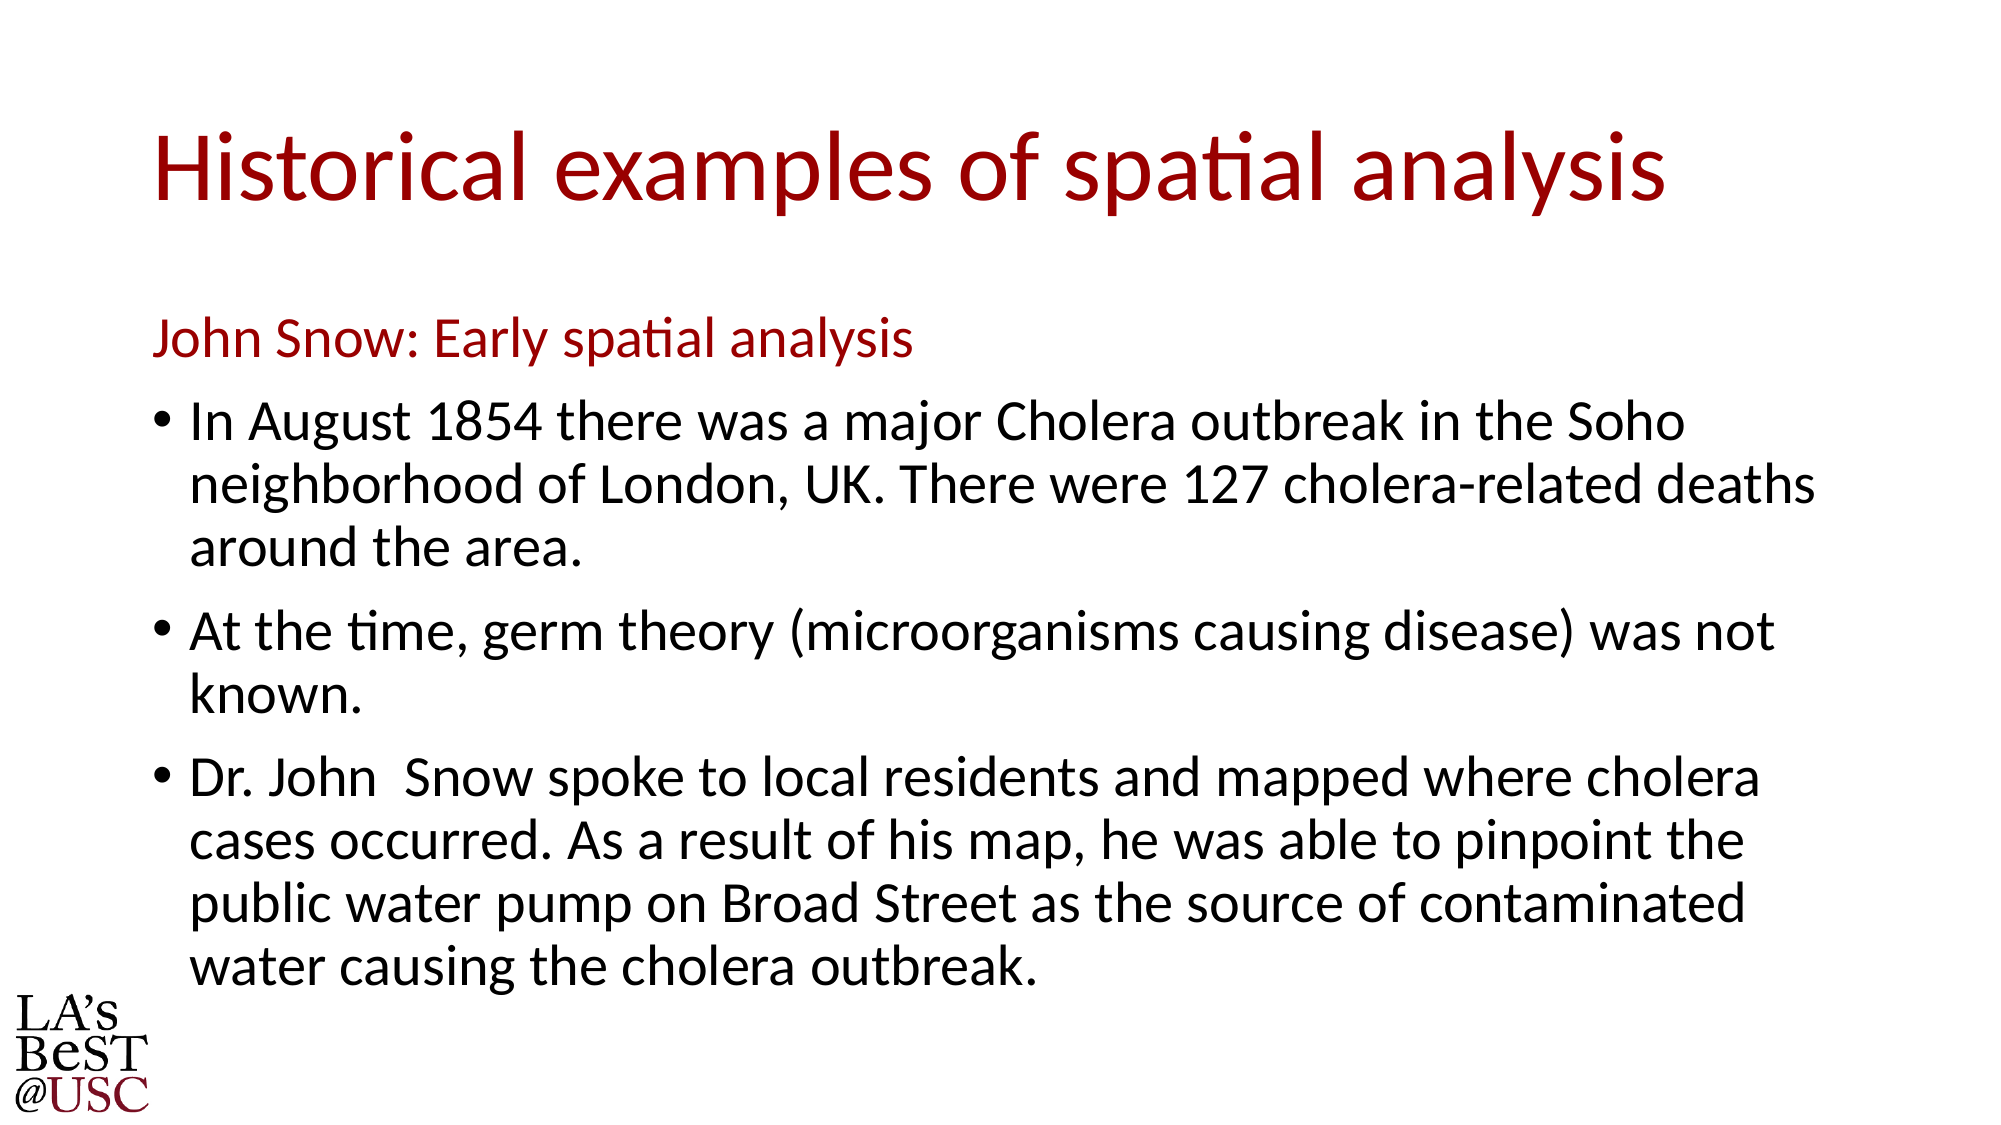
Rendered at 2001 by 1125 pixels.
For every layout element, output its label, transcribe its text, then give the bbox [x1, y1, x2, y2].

title Historical examples of spatial analysis [137, 59, 1863, 278]
list John Snow: Early spatial analysis In August 1854 there was a major Cholera outbreak in the Soho neighborhood of London, UK. There were 127 cholera-related deaths around the area. At the time, germ theory (microorganisms causing disease) was not known. Dr. John Snow spoke to local residents and mapped where cholera cases occurred. As a result of his map, he was able to pinpoint the public water pump on Broad Street as the source of contaminated water causing the cholera outbreak. [137, 299, 1863, 1014]
picture [12, 988, 154, 1118]
